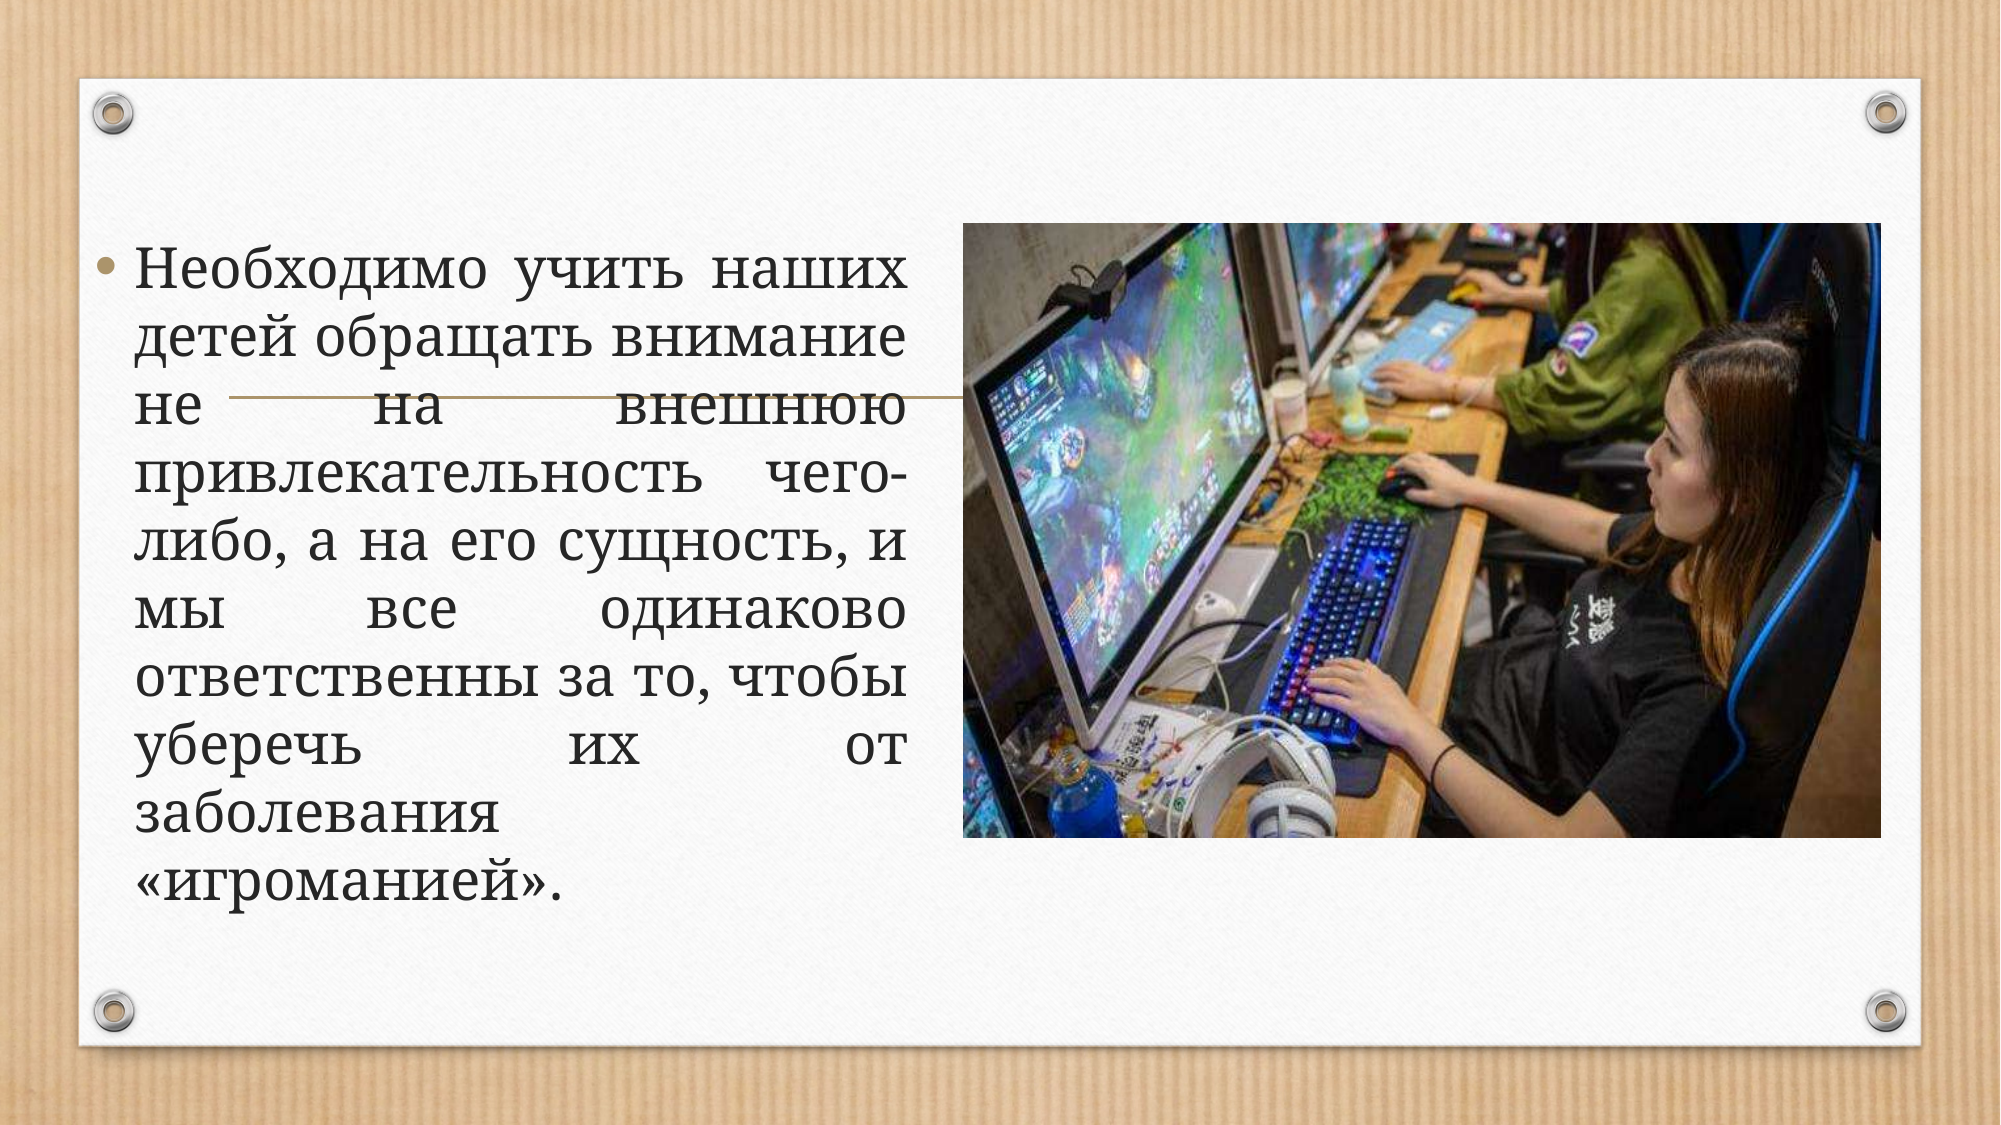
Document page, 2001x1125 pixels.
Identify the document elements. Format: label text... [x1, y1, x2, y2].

list Необходимо учить наших детей обращать внимание не на внешнюю привлекательность чего-либо, а на его сущность, и мы все одинаково ответственны за то, чтобы уберечь их от заболевания «игроманией». [79, 223, 924, 981]
picture [0, 0, 2001, 1125]
